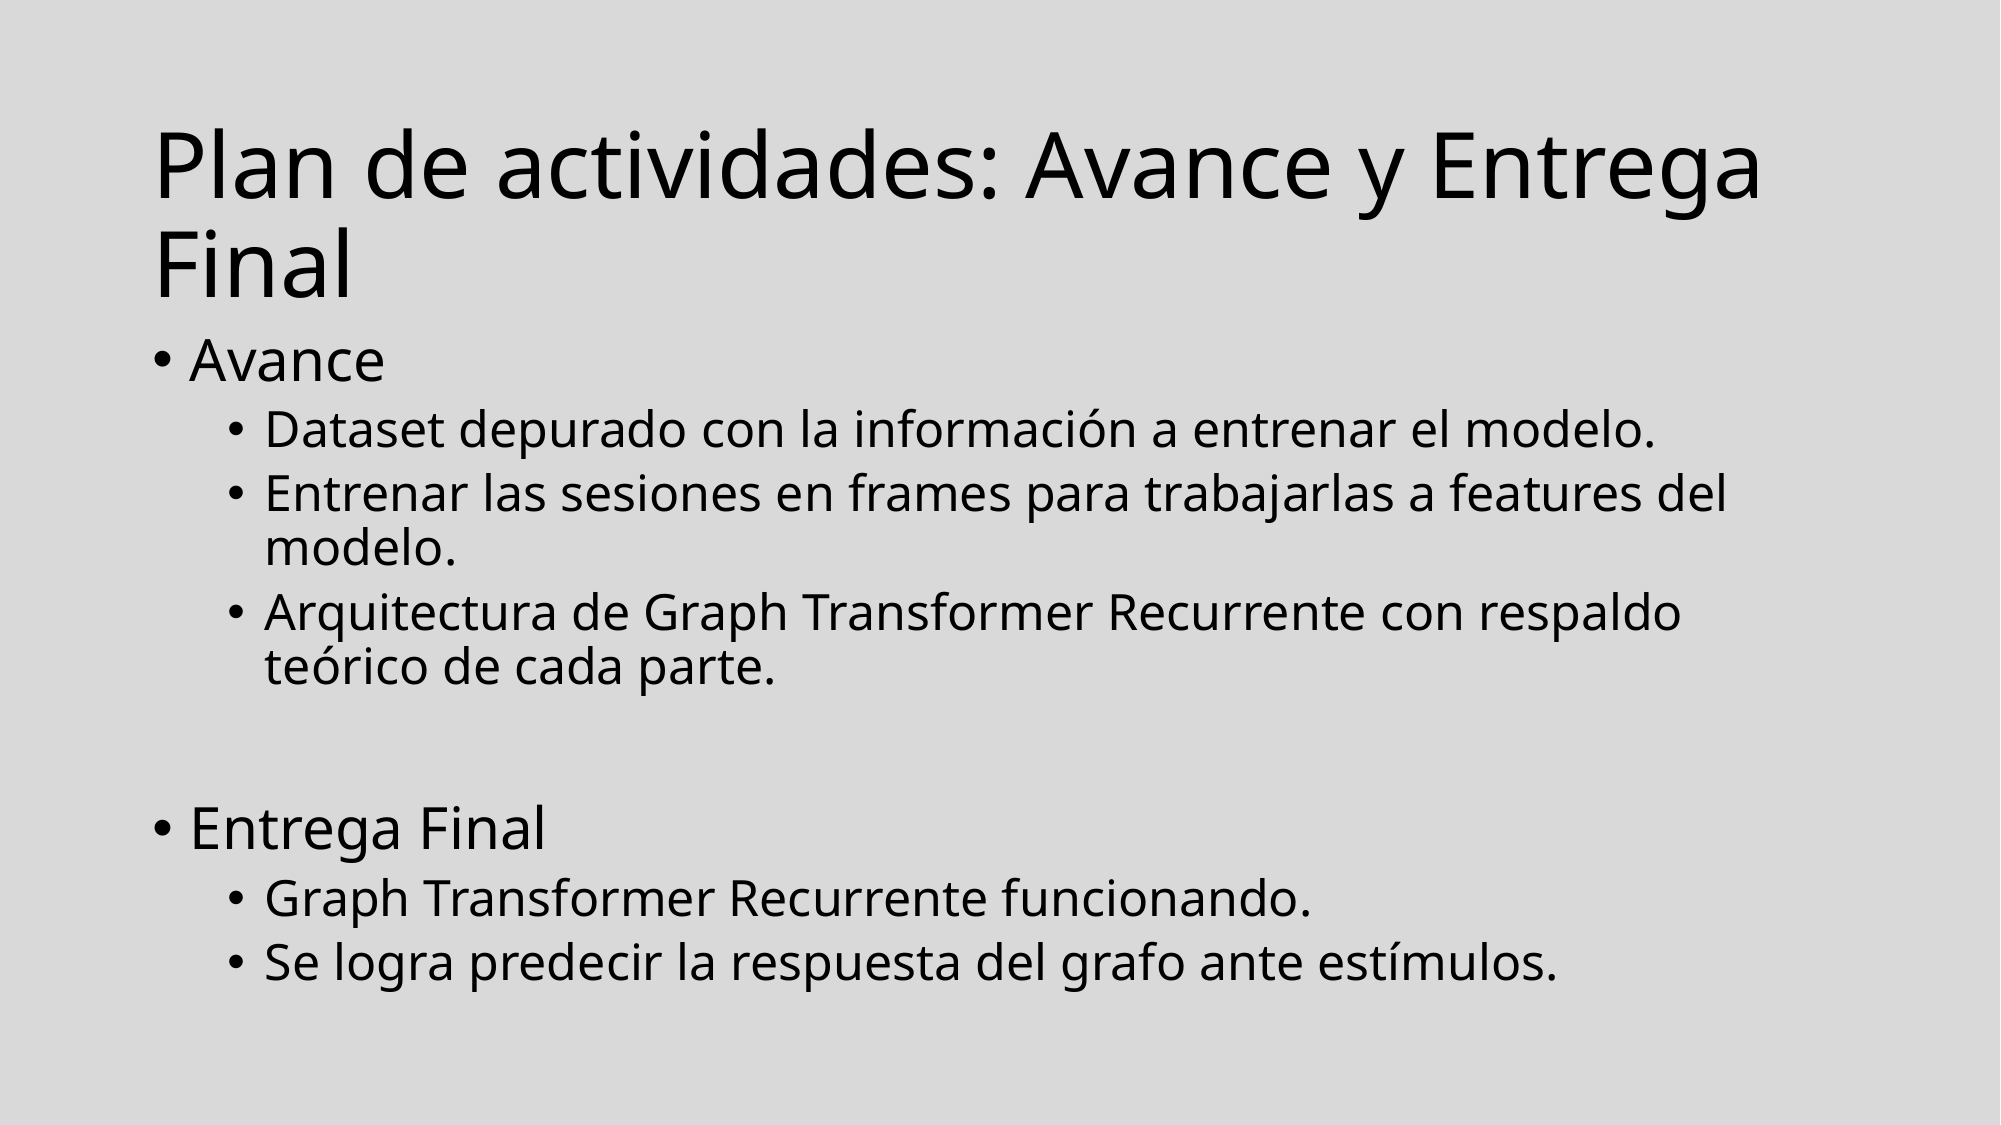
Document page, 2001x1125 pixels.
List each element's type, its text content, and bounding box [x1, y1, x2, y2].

title Plan de actividades: Avance y Entrega Final [137, 59, 1863, 278]
list Avance Dataset depurado con la información a entrenar el modelo. Entrenar las sesiones en frames para trabajarlas a features del modelo. Arquitectura de Graph Transformer Recurrente con respaldo teórico de cada parte. Entrega Final Graph Transformer Recurrente funcionando. Se logra predecir la respuesta del grafo ante estímulos. [137, 323, 1863, 1038]
